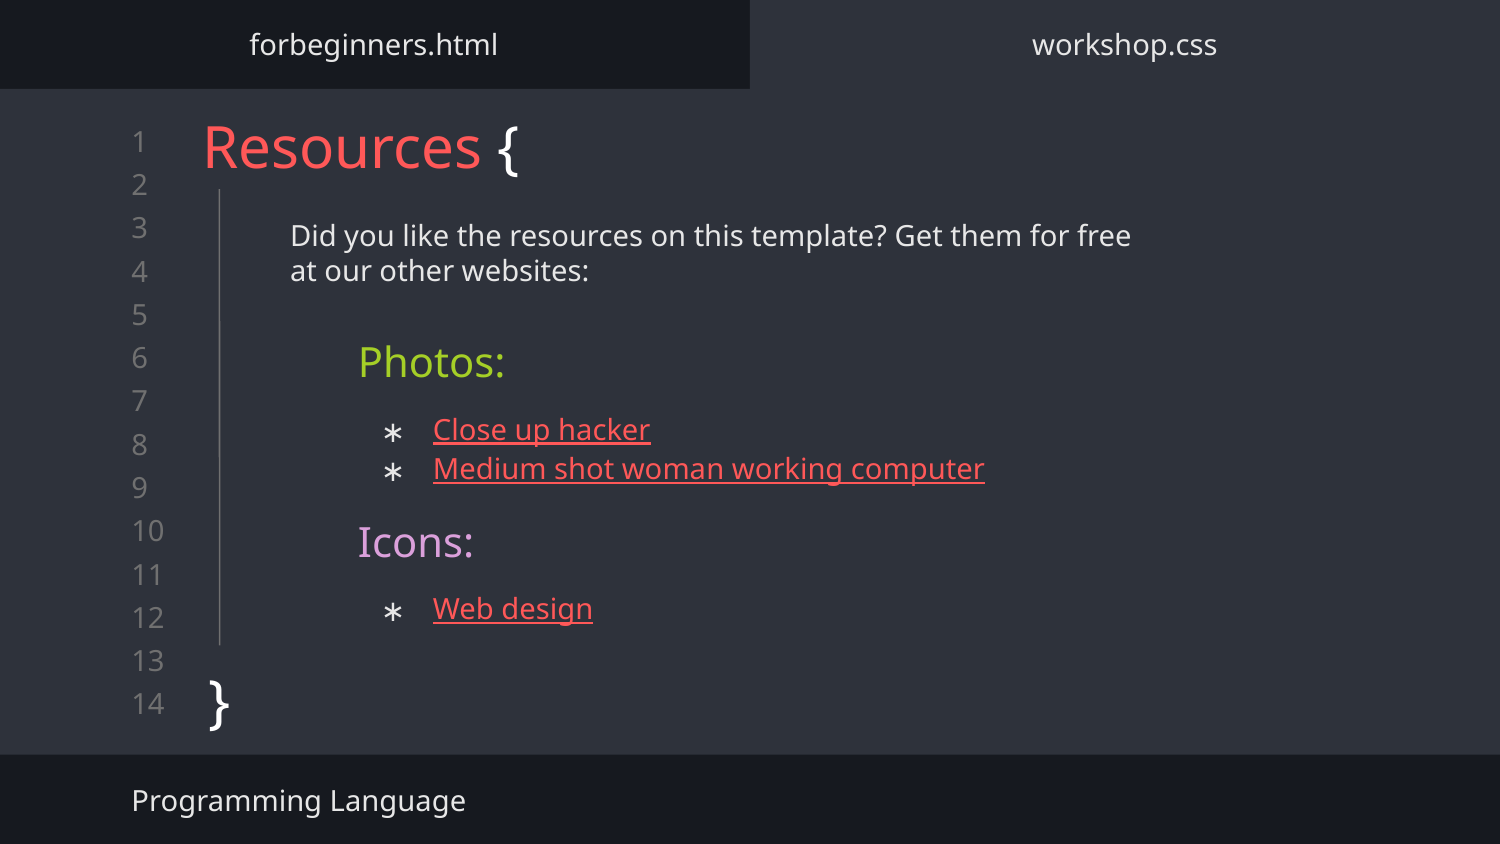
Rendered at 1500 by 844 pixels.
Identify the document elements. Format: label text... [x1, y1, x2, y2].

title Resources { [187, 95, 1384, 185]
list Photos: Close up hacker Medium shot woman working computer Icons: Web design [342, 320, 1182, 667]
subtitle Did you like the resources on this template? Get them for free at our other websites: [275, 214, 1170, 291]
subtitle forbeginners.html [0, 15, 749, 74]
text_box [177, 188, 261, 749]
subtitle Programming Language [116, 770, 915, 829]
subtitle workshop.css [750, 15, 1500, 74]
